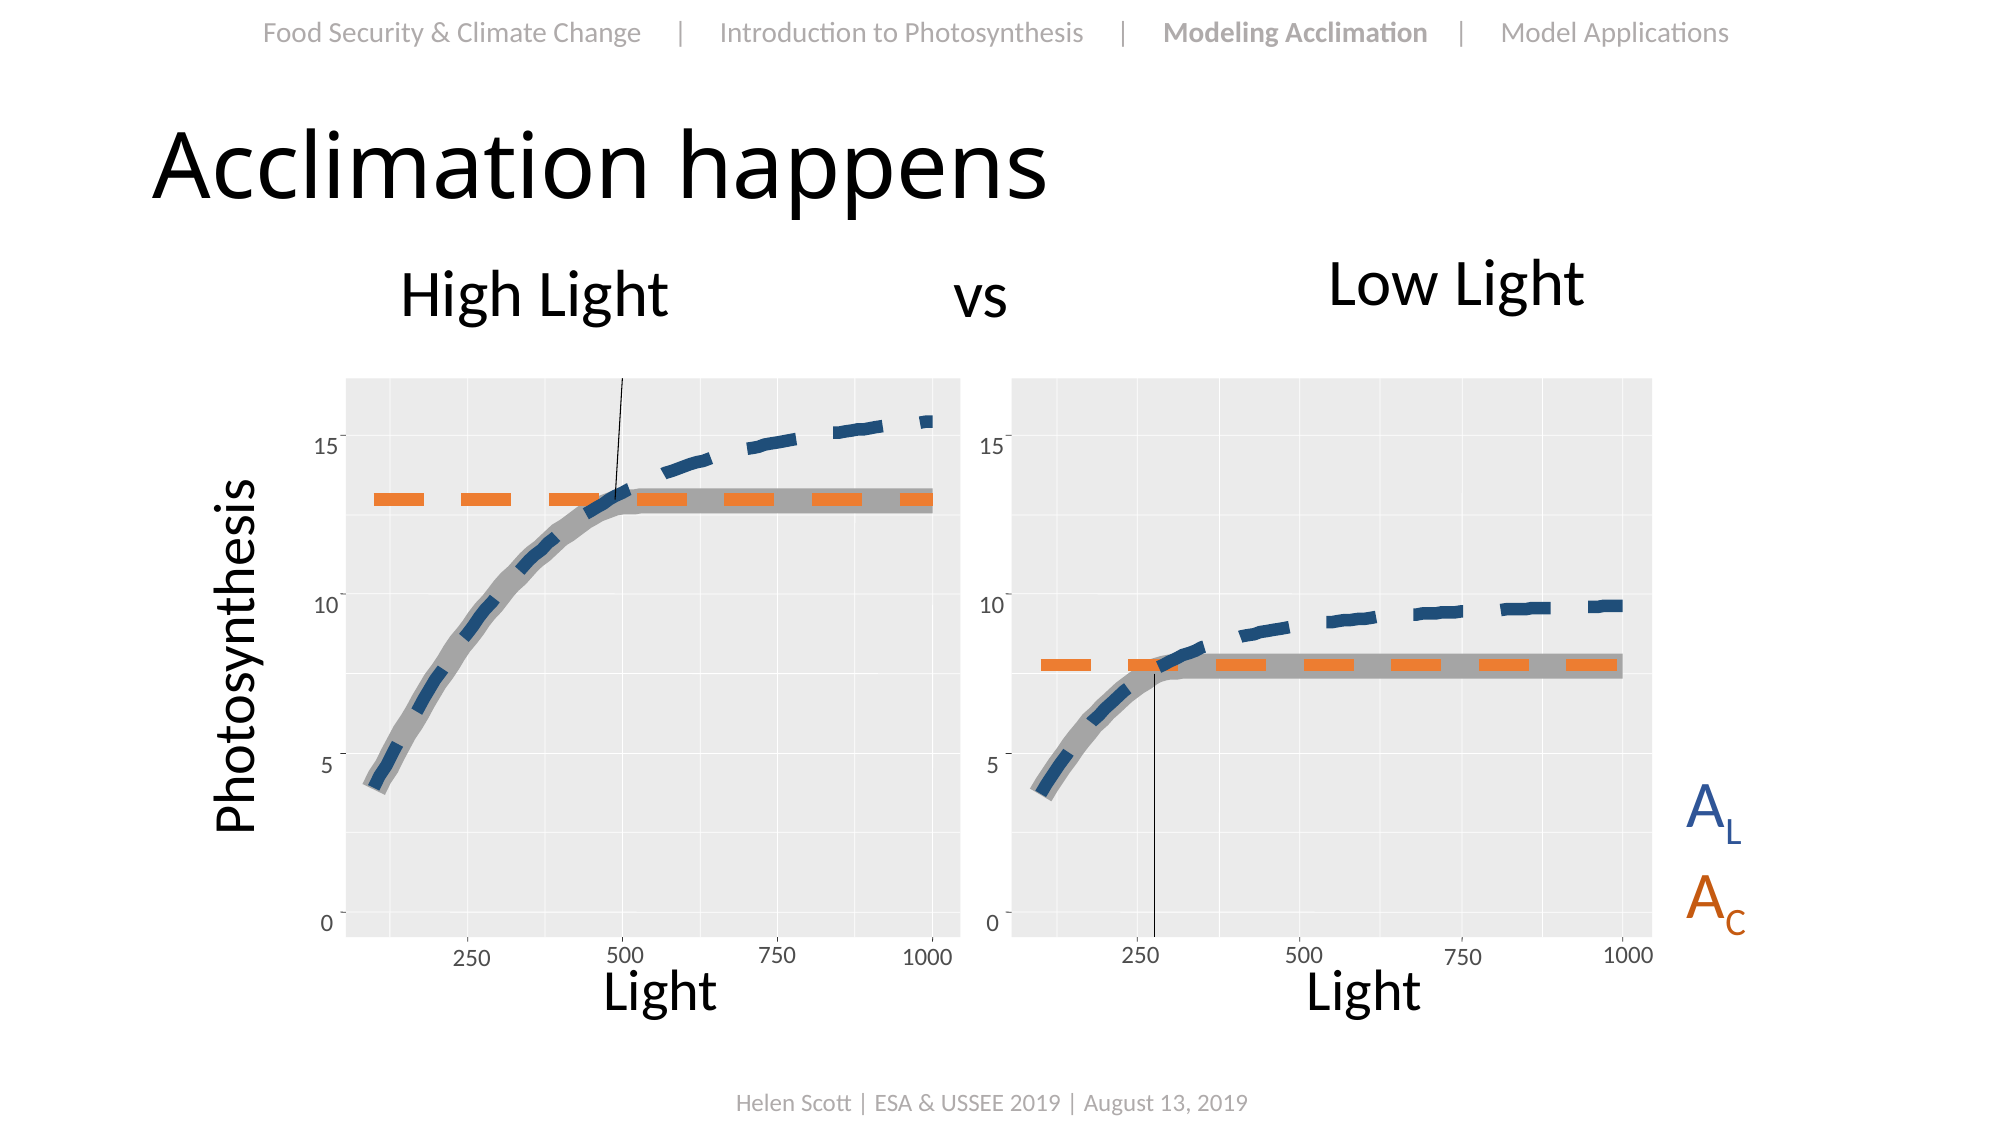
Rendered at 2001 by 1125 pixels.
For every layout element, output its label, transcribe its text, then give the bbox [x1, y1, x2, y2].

text_box Helen Scott | ESA & USSEE 2019 | August 13, 2019 [721, 1079, 1279, 1125]
text_box vs [938, 243, 1062, 339]
title Acclimation happens [137, 59, 1863, 278]
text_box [195, 370, 1681, 1023]
text_box Low Light [1300, 231, 1615, 327]
text_box AL AC [1681, 753, 1761, 951]
text_box Food Security & Climate Change | Introduction to Photosynthesis | Modeling Acclimation | Model Applications [248, 6, 1805, 56]
text_box High Light [385, 242, 700, 338]
